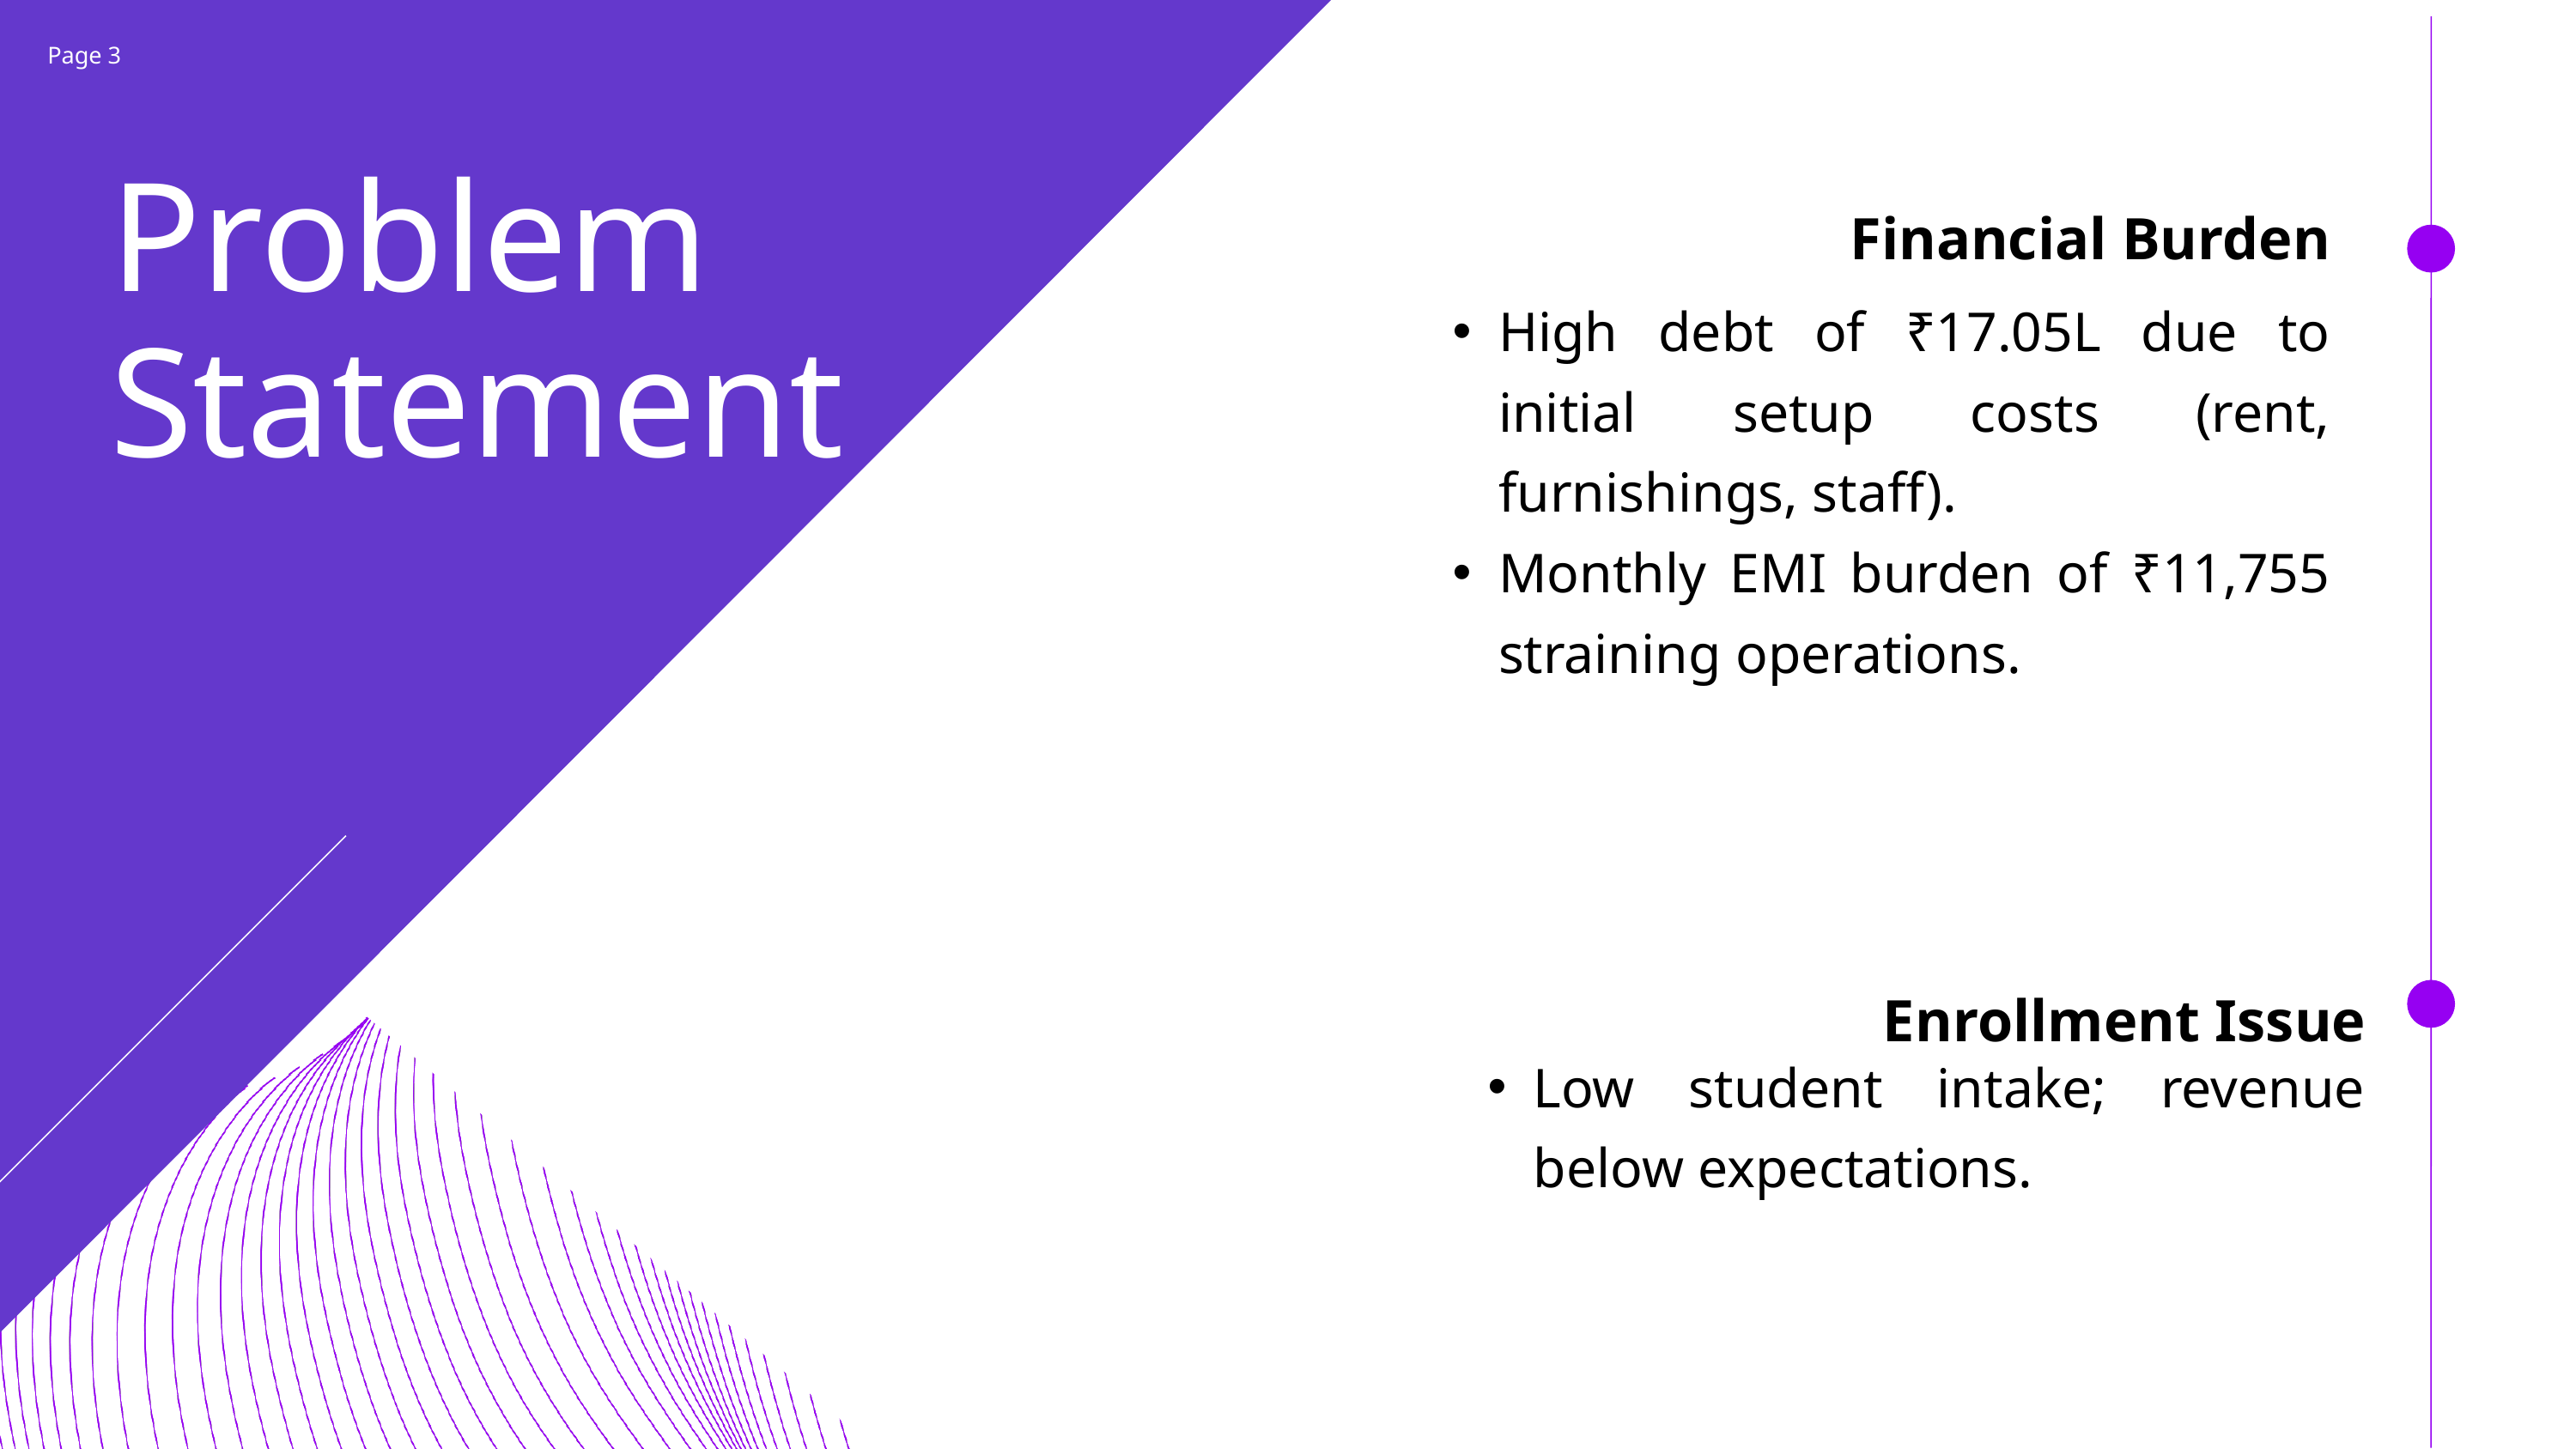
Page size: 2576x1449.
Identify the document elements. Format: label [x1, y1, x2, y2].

text_box [2407, 224, 2456, 273]
text_box [1406, 197, 2331, 679]
text_box [0, 1338, 875, 1449]
text_box [0, 0, 1333, 1332]
text_box [2407, 979, 2456, 1028]
text_box [1442, 979, 2366, 1274]
